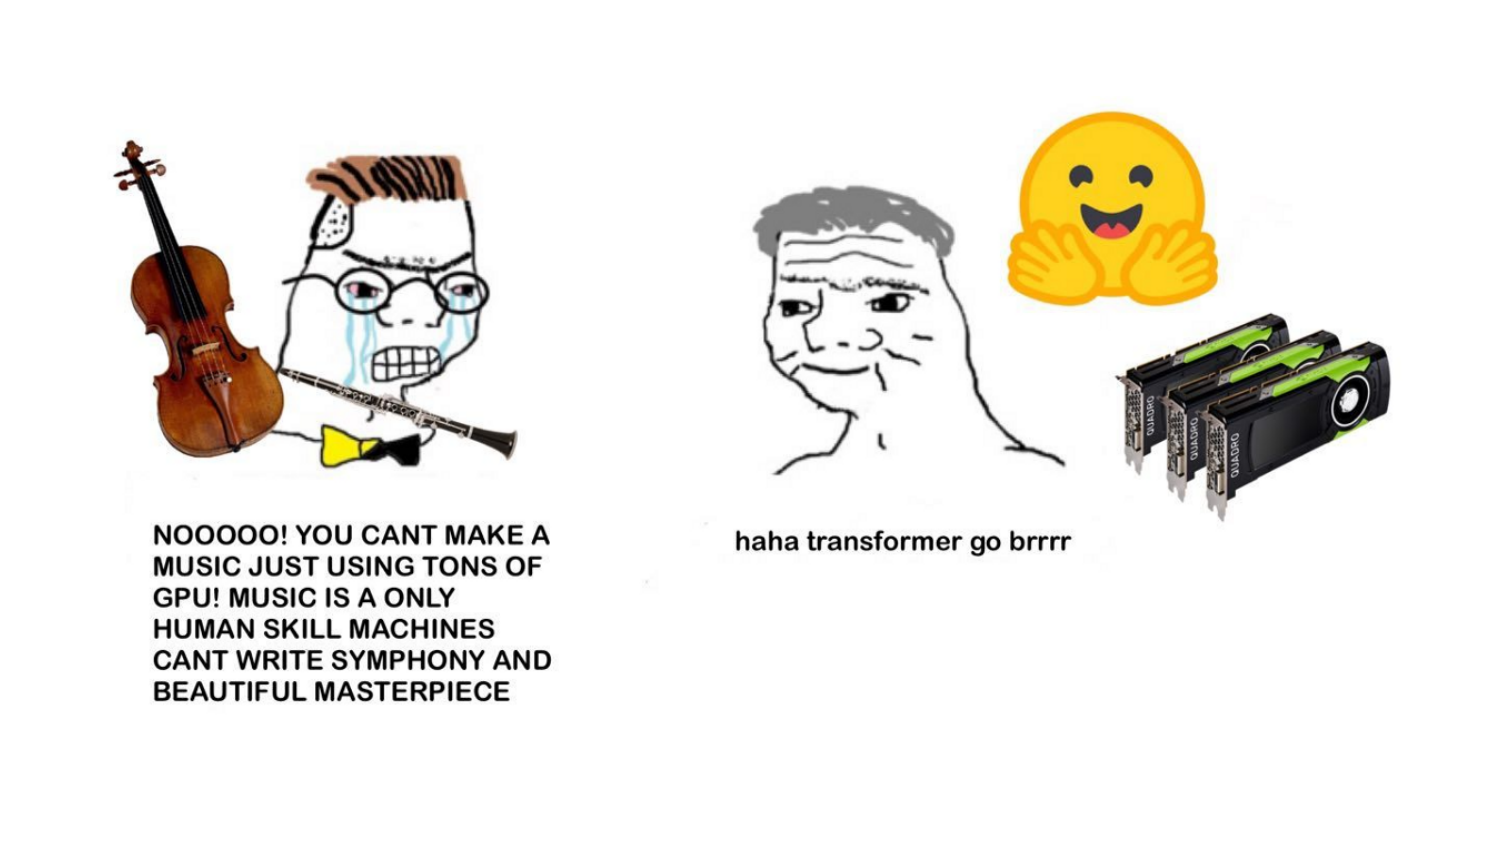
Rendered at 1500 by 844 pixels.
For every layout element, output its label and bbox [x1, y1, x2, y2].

picture [83, 96, 1417, 748]
